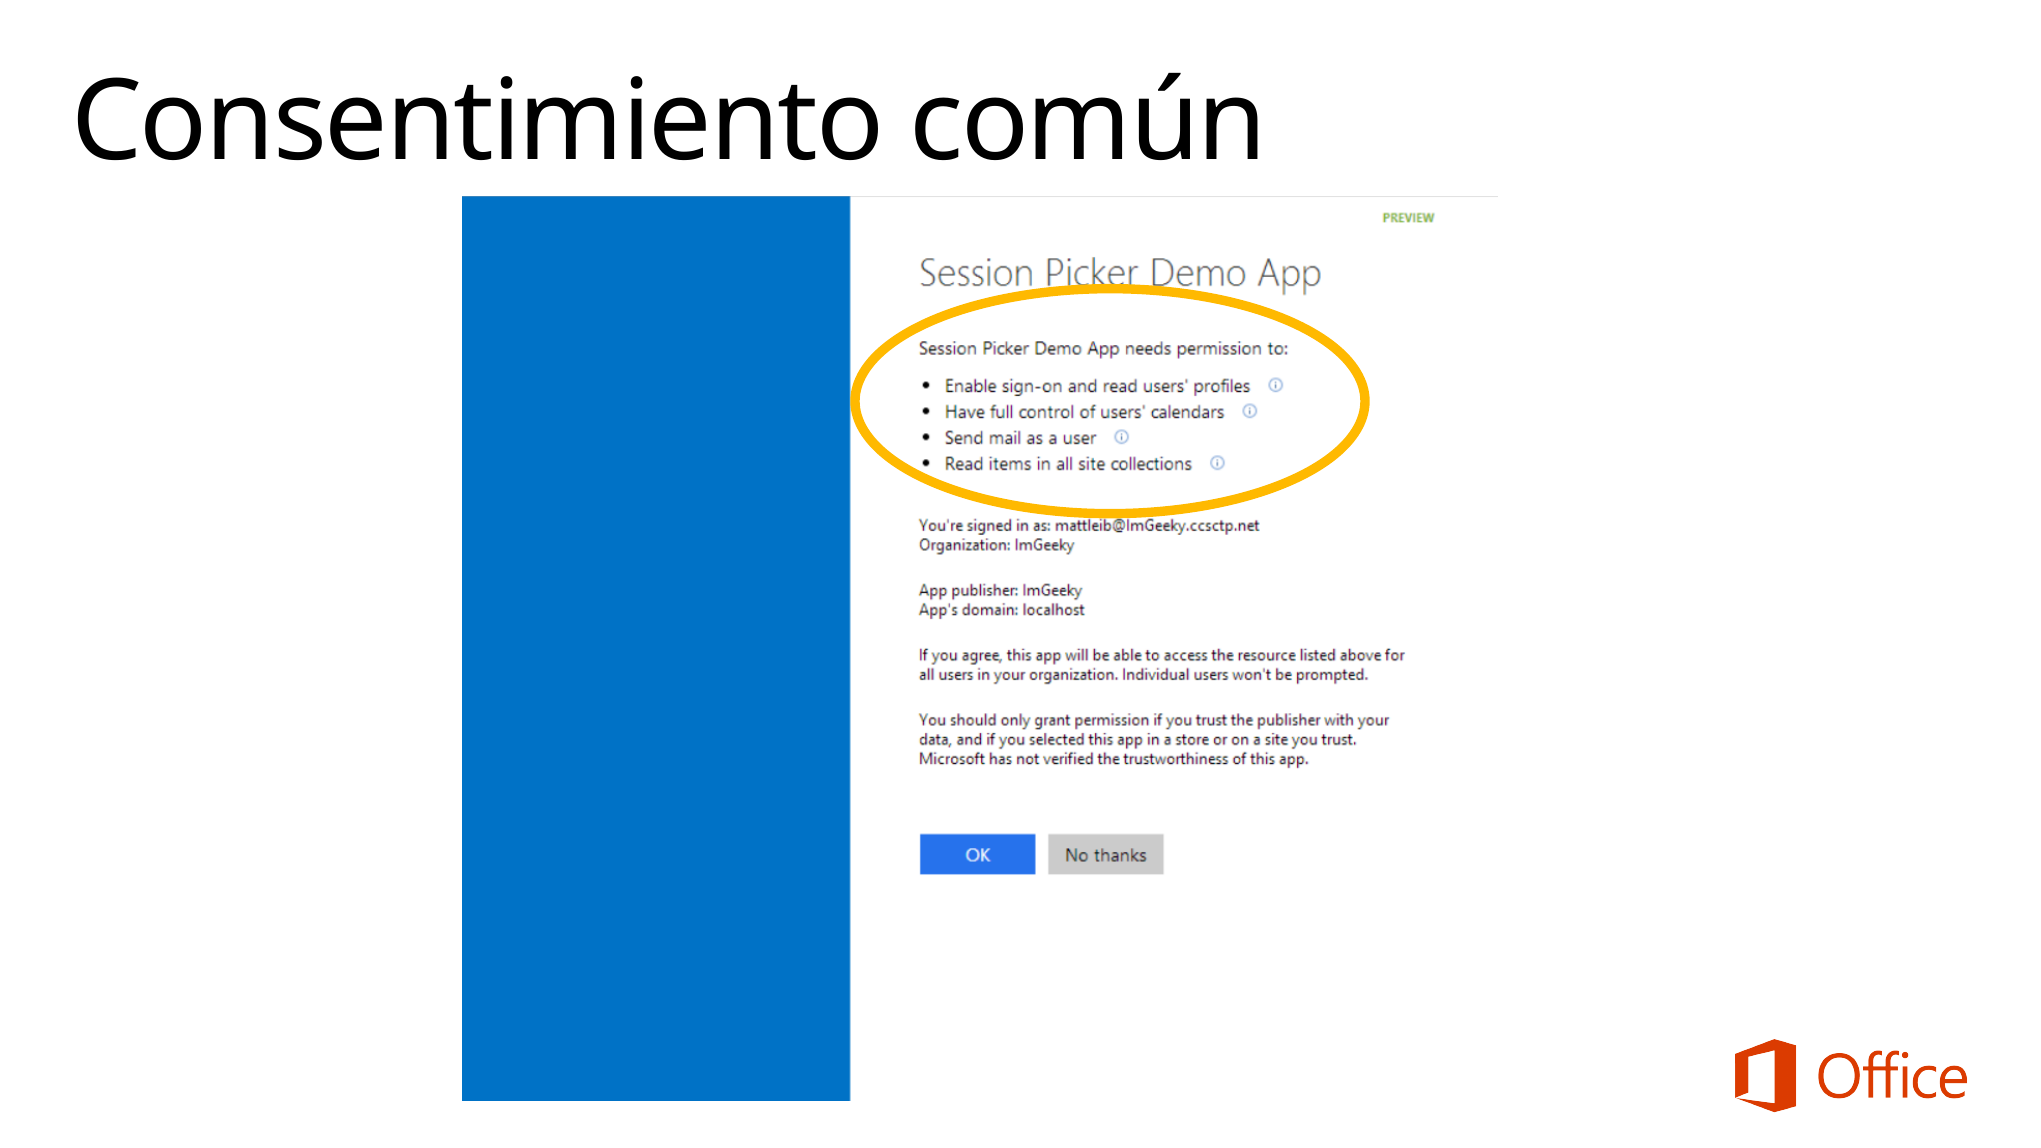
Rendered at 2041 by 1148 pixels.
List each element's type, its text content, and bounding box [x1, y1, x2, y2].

picture [462, 196, 1498, 1101]
picture [1703, 1007, 1999, 1144]
title Consentimiento común [47, 47, 1914, 173]
